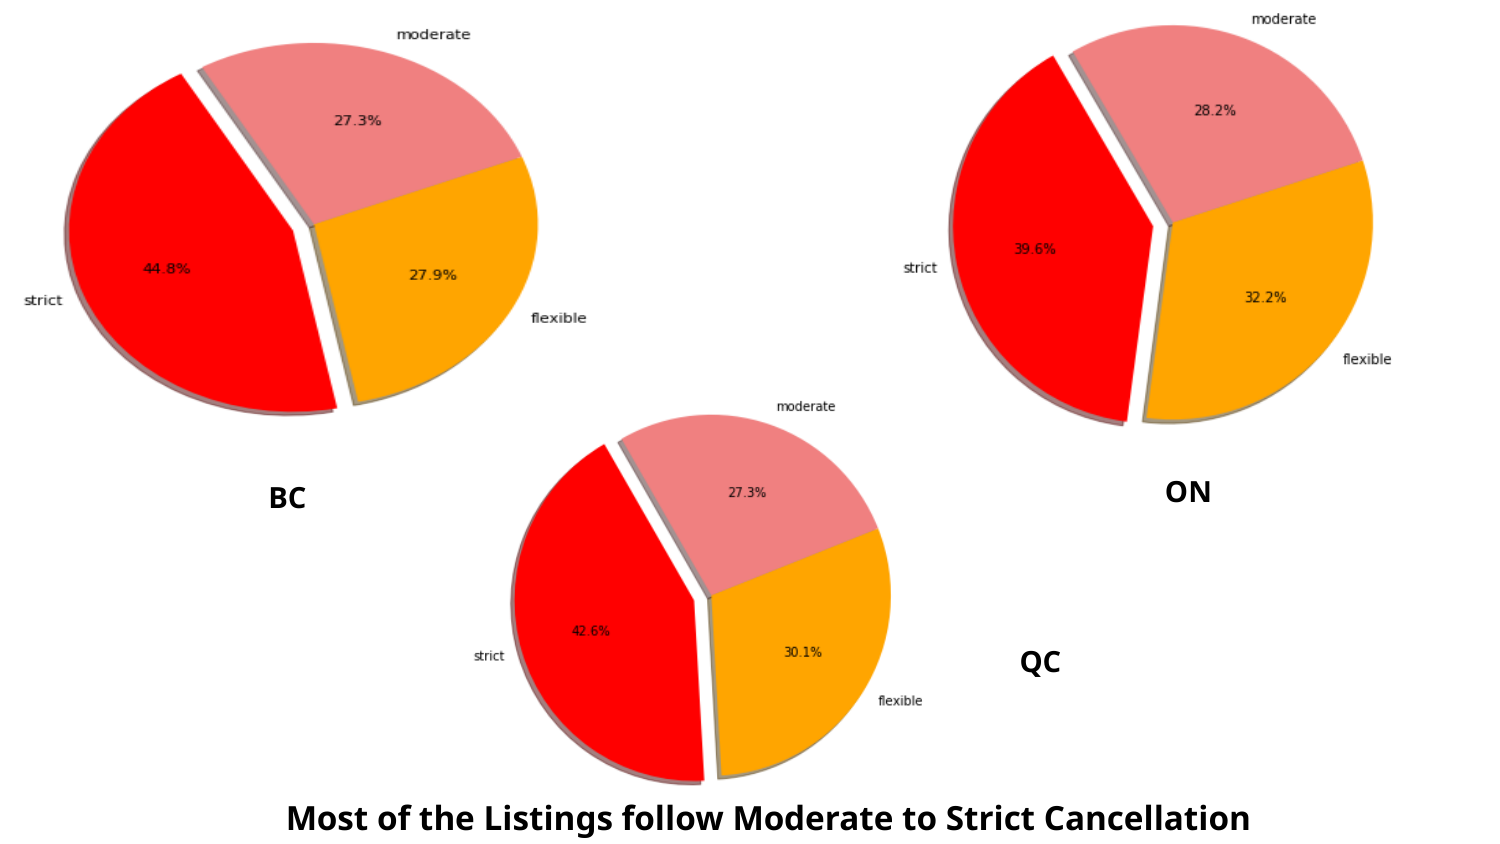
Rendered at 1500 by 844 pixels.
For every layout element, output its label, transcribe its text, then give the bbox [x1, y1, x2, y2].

text_box ON [1149, 458, 1232, 498]
text_box BC [253, 464, 326, 505]
text_box QC [1004, 627, 1078, 699]
picture [0, 3, 1429, 808]
text_box Most of the Listings follow Moderate to Strict Cancellation Policy [270, 782, 1335, 844]
